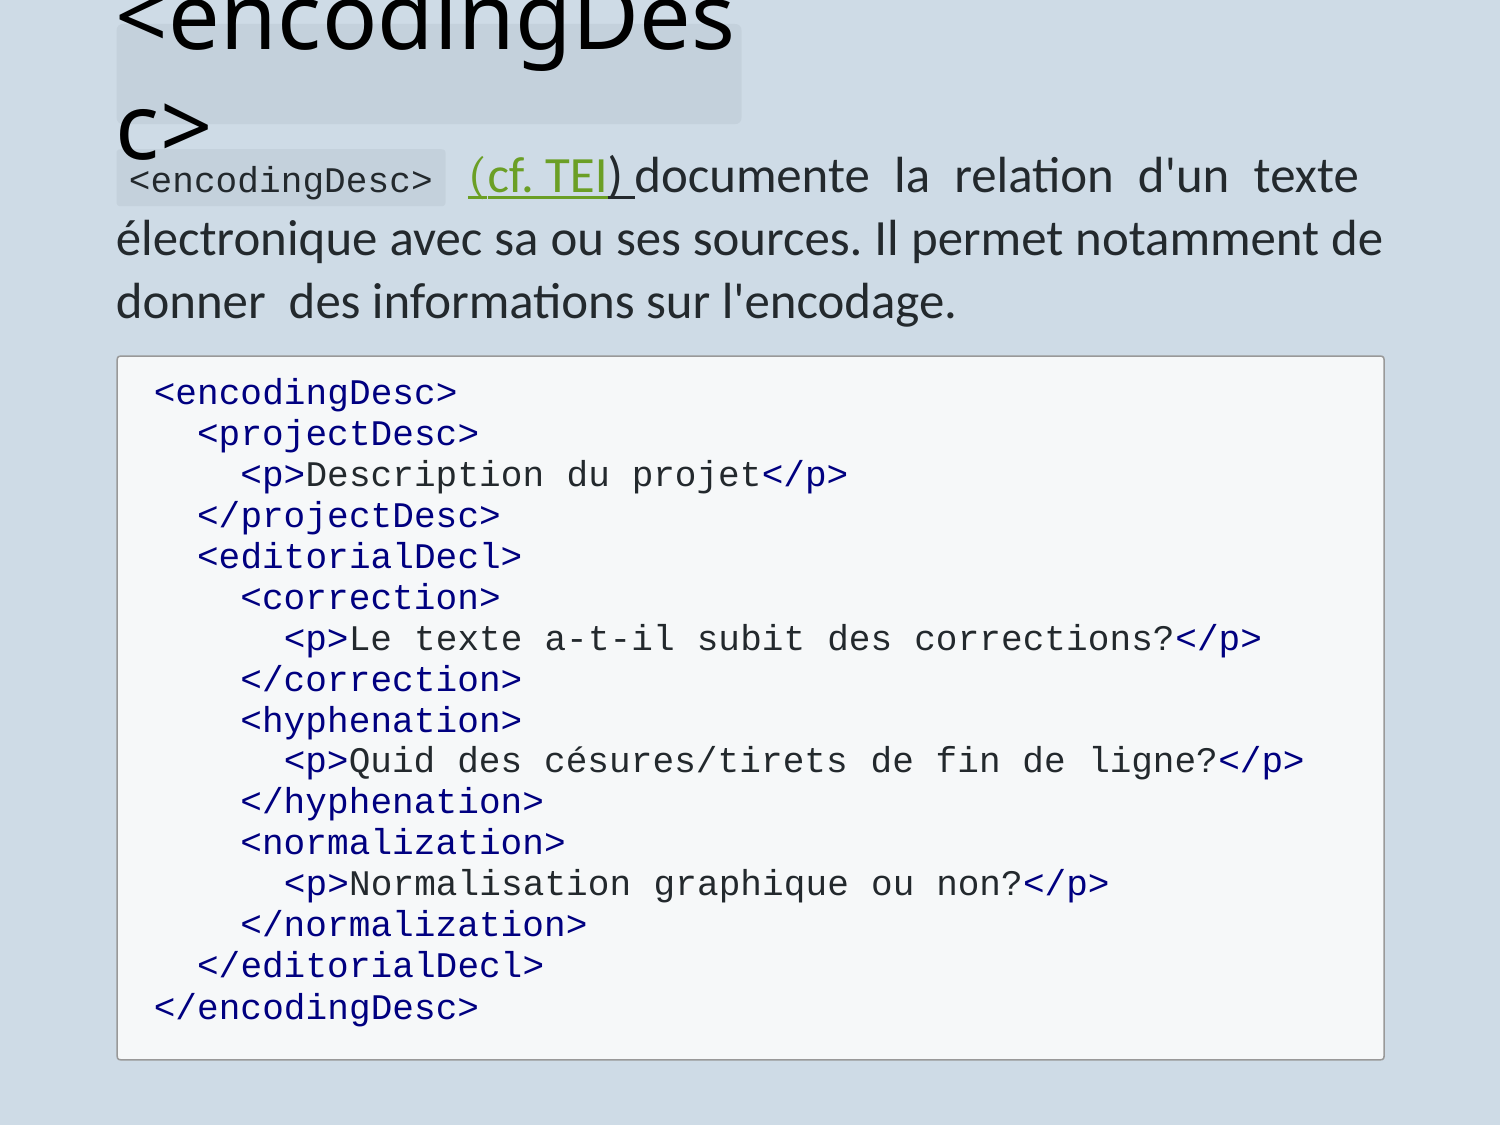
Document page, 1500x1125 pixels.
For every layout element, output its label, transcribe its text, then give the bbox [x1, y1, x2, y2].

title <encodingDesc> [113, 0, 757, 137]
text_box <encodingDesc> (cf. TEI) documente la relation d'un texte électronique avec sa ou ses sources. Il permet notamment de donner des informations sur l'encodage. <encodingDesc> <projectDesc> <p>Description du projet</p> </projectDesc> <editorialDecl> <correction> <p>Le texte a-t-il subit des corrections?</p> </correction> <hyphenation> <p>Quid des césures/tirets de fin de ligne?</p> </hyphenation> <normalization> <p>Normalisation graphique ou non?</p> </normalization> </editorialDecl> </encodingDesc> [113, 137, 1385, 1027]
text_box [116, 355, 1385, 1061]
